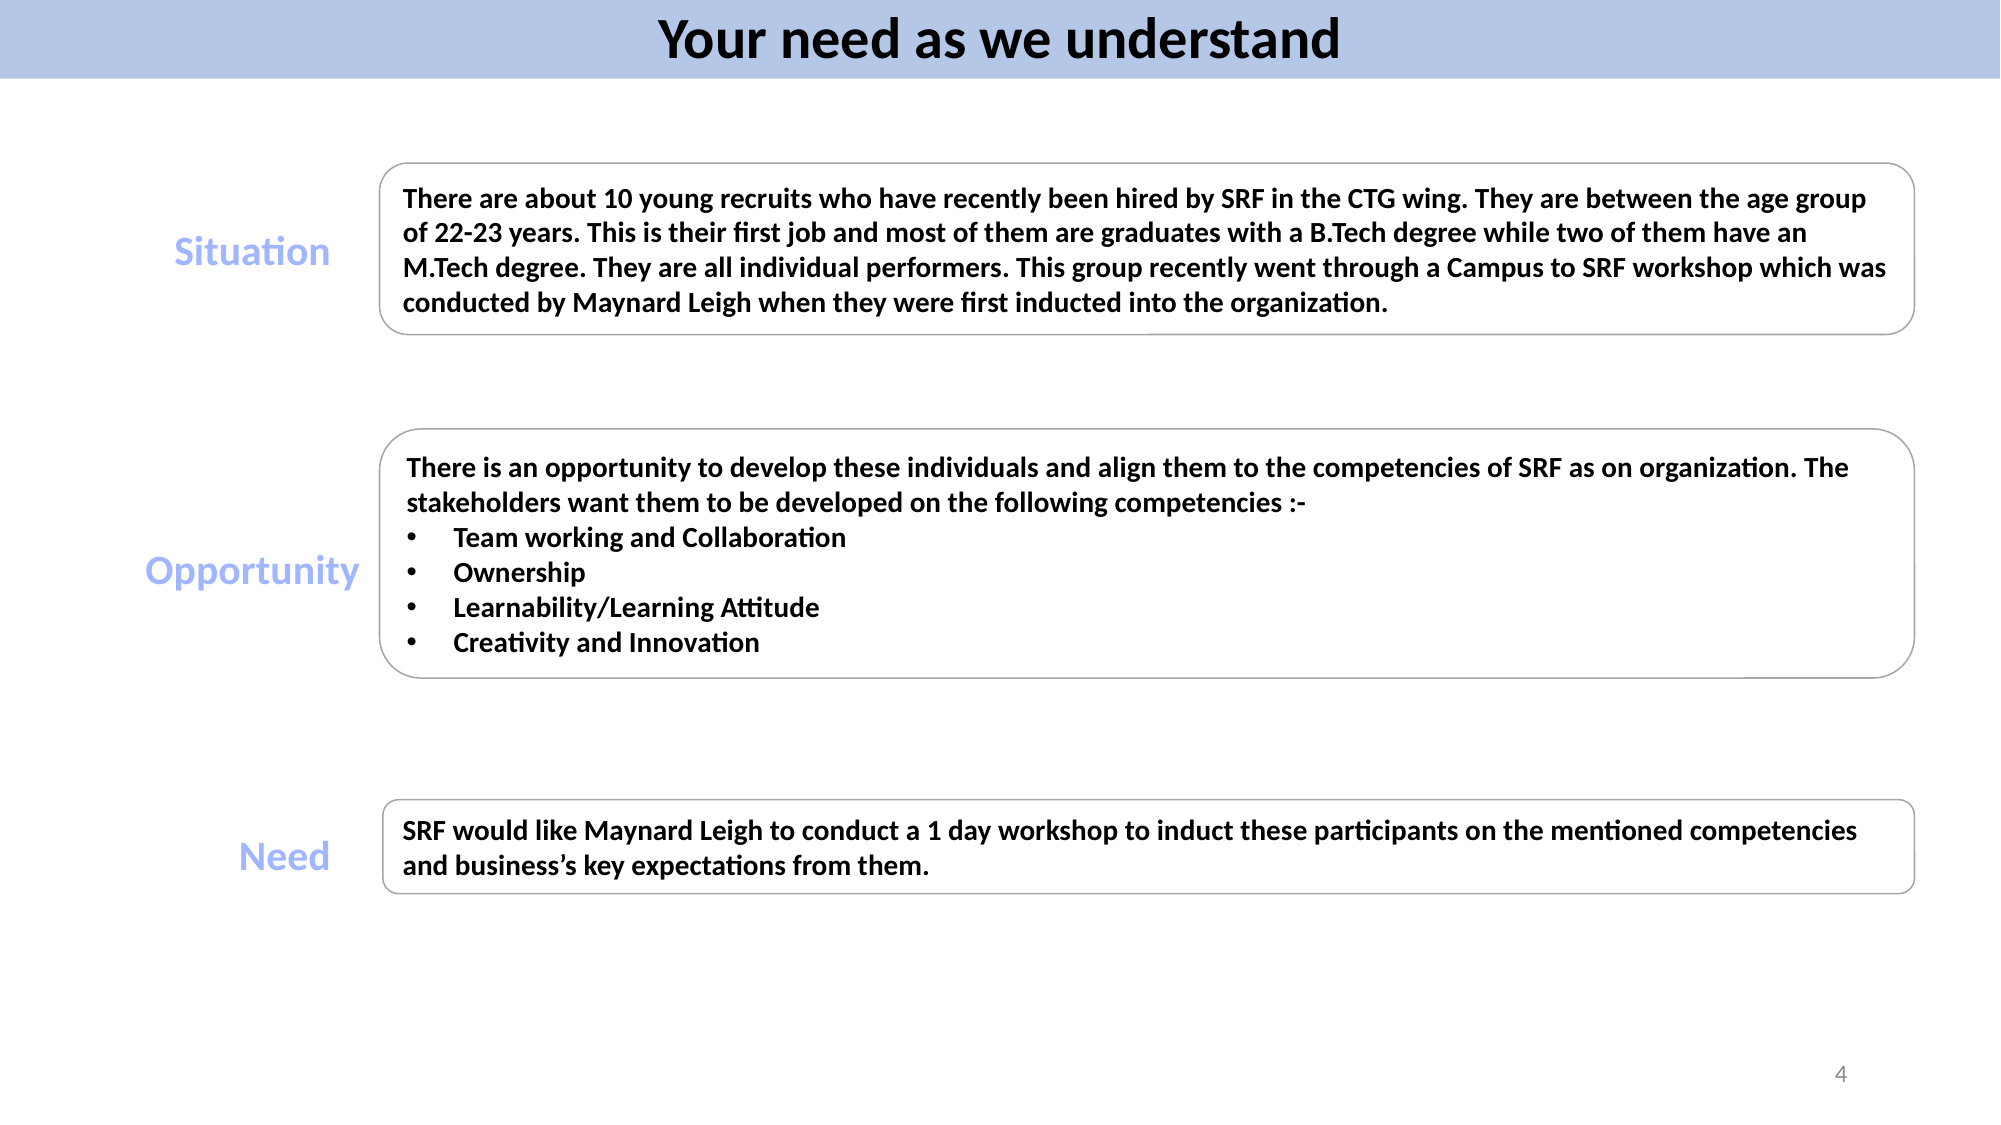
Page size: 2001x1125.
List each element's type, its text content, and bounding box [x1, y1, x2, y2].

text_box There is an opportunity to develop these individuals and align them to the competencies of SRF as on organization. The stakeholders want them to be developed on the following competencies :- Team working and Collaboration Ownership Learnability/Learning Attitude Creativity and Innovation [379, 428, 1915, 679]
slide_number 4 [1412, 1042, 1863, 1103]
text_box Need [223, 821, 347, 887]
text_box SRF would like Maynard Leigh to conduct a 1 day workshop to induct these participants on the mentioned competencies and business’s key expectations from them. [382, 799, 1915, 894]
text_box Your need as we understand [0, 0, 2000, 79]
text_box There are about 10 young recruits who have recently been hired by SRF in the CTG wing. They are between the age group of 22-23 years. This is their first job and most of them are graduates with a B.Tech degree while two of them have an M.Tech degree. They are all individual performers. This group recently went through a Campus to SRF workshop which was conducted by Maynard Leigh when they were first inducted into the organization. [379, 163, 1915, 335]
text_box Opportunity [75, 535, 431, 601]
text_box Situation [159, 216, 347, 282]
